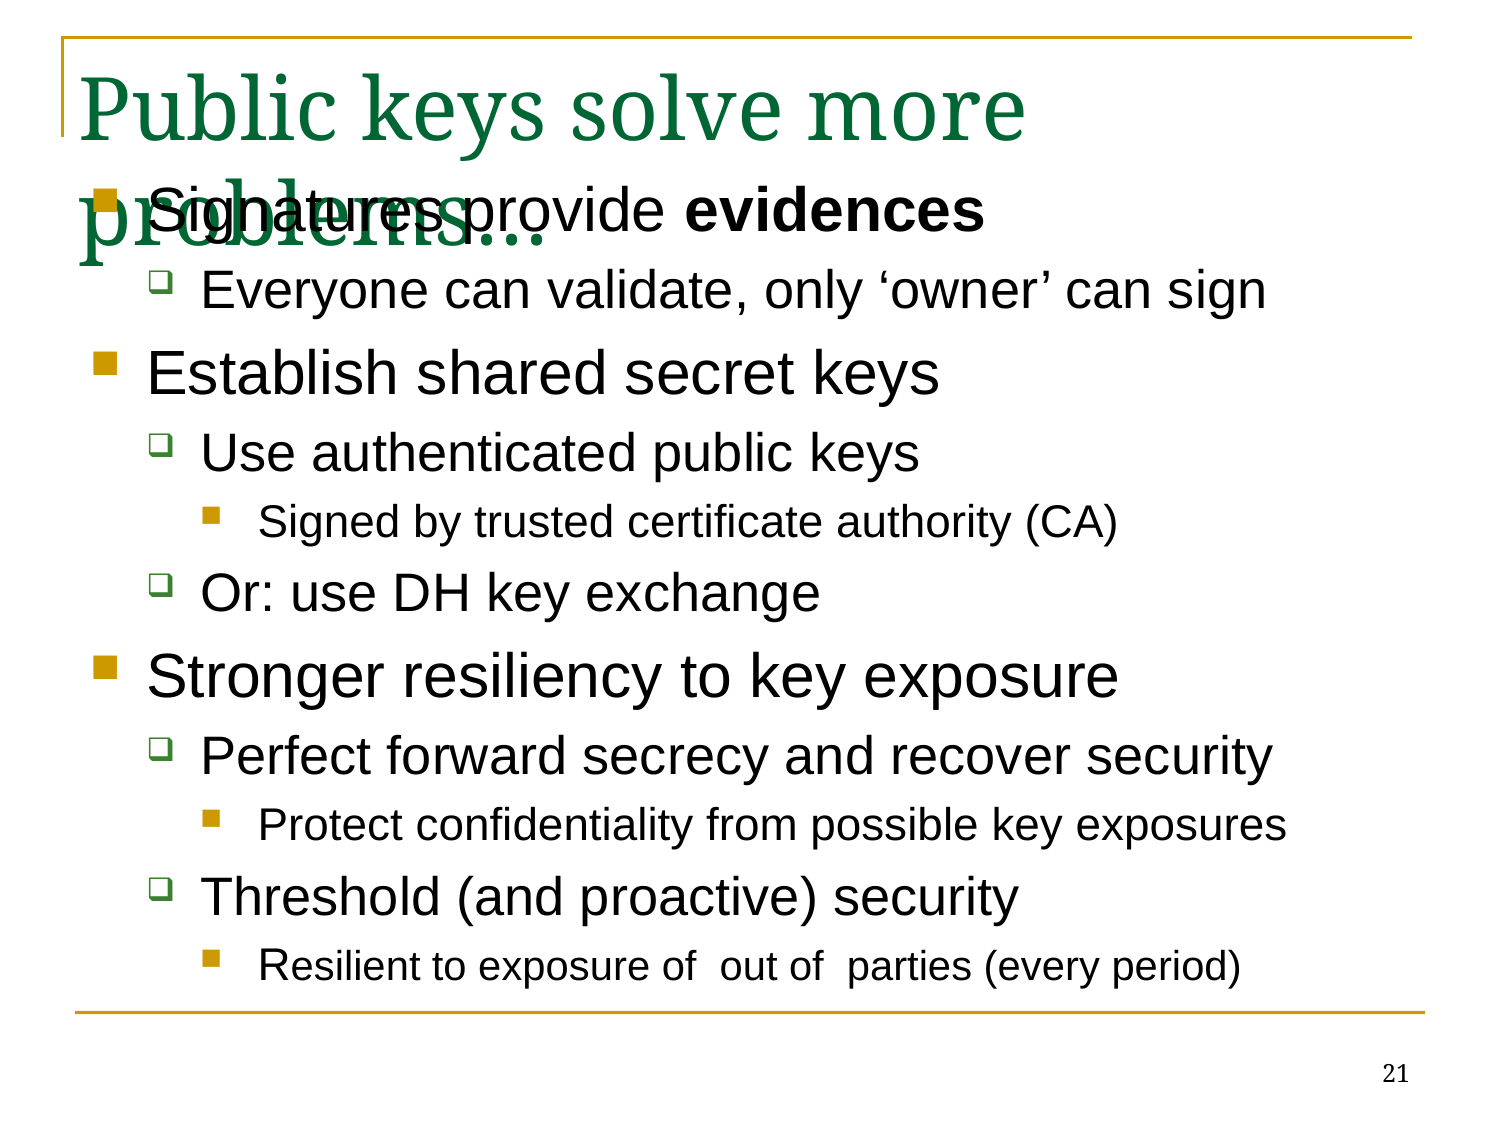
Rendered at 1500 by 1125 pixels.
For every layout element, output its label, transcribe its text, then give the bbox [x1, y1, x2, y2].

slide_number 21 [1074, 1024, 1425, 1100]
title Public keys solve more problems… [63, 45, 1425, 174]
